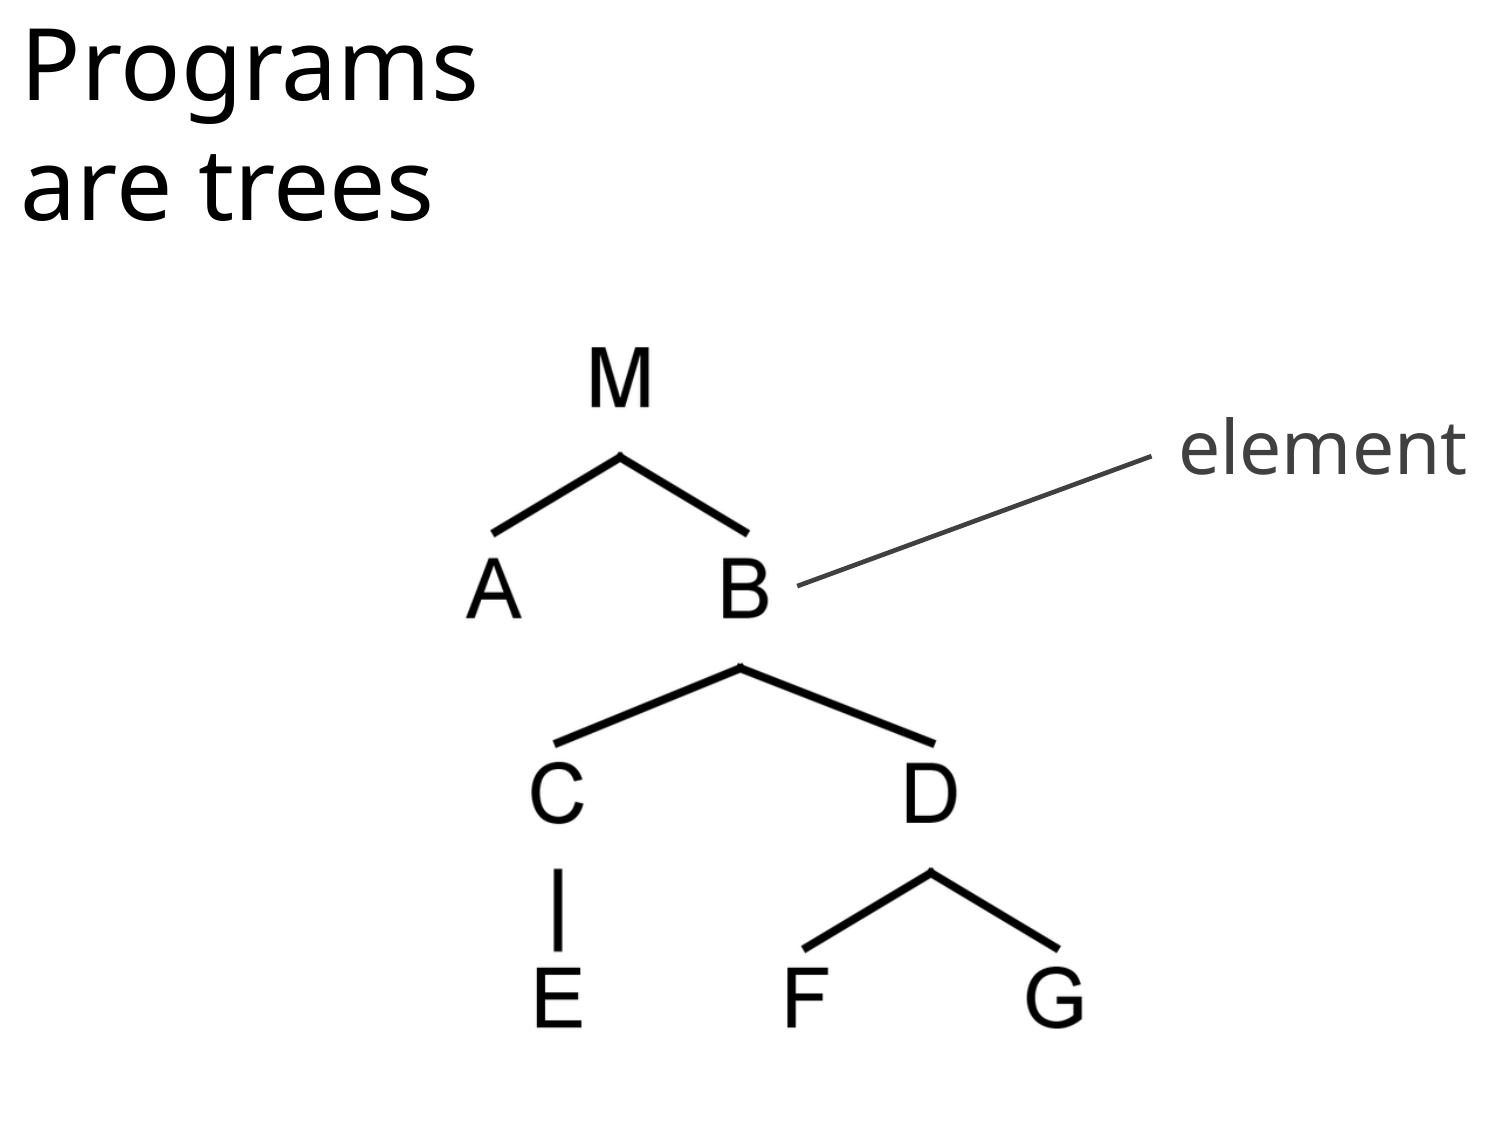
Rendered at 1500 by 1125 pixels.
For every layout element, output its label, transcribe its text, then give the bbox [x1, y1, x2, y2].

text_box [796, 455, 1152, 587]
picture [454, 337, 1087, 1038]
text_box element [1145, 373, 1500, 516]
title Programs are trees [5, 0, 1081, 242]
